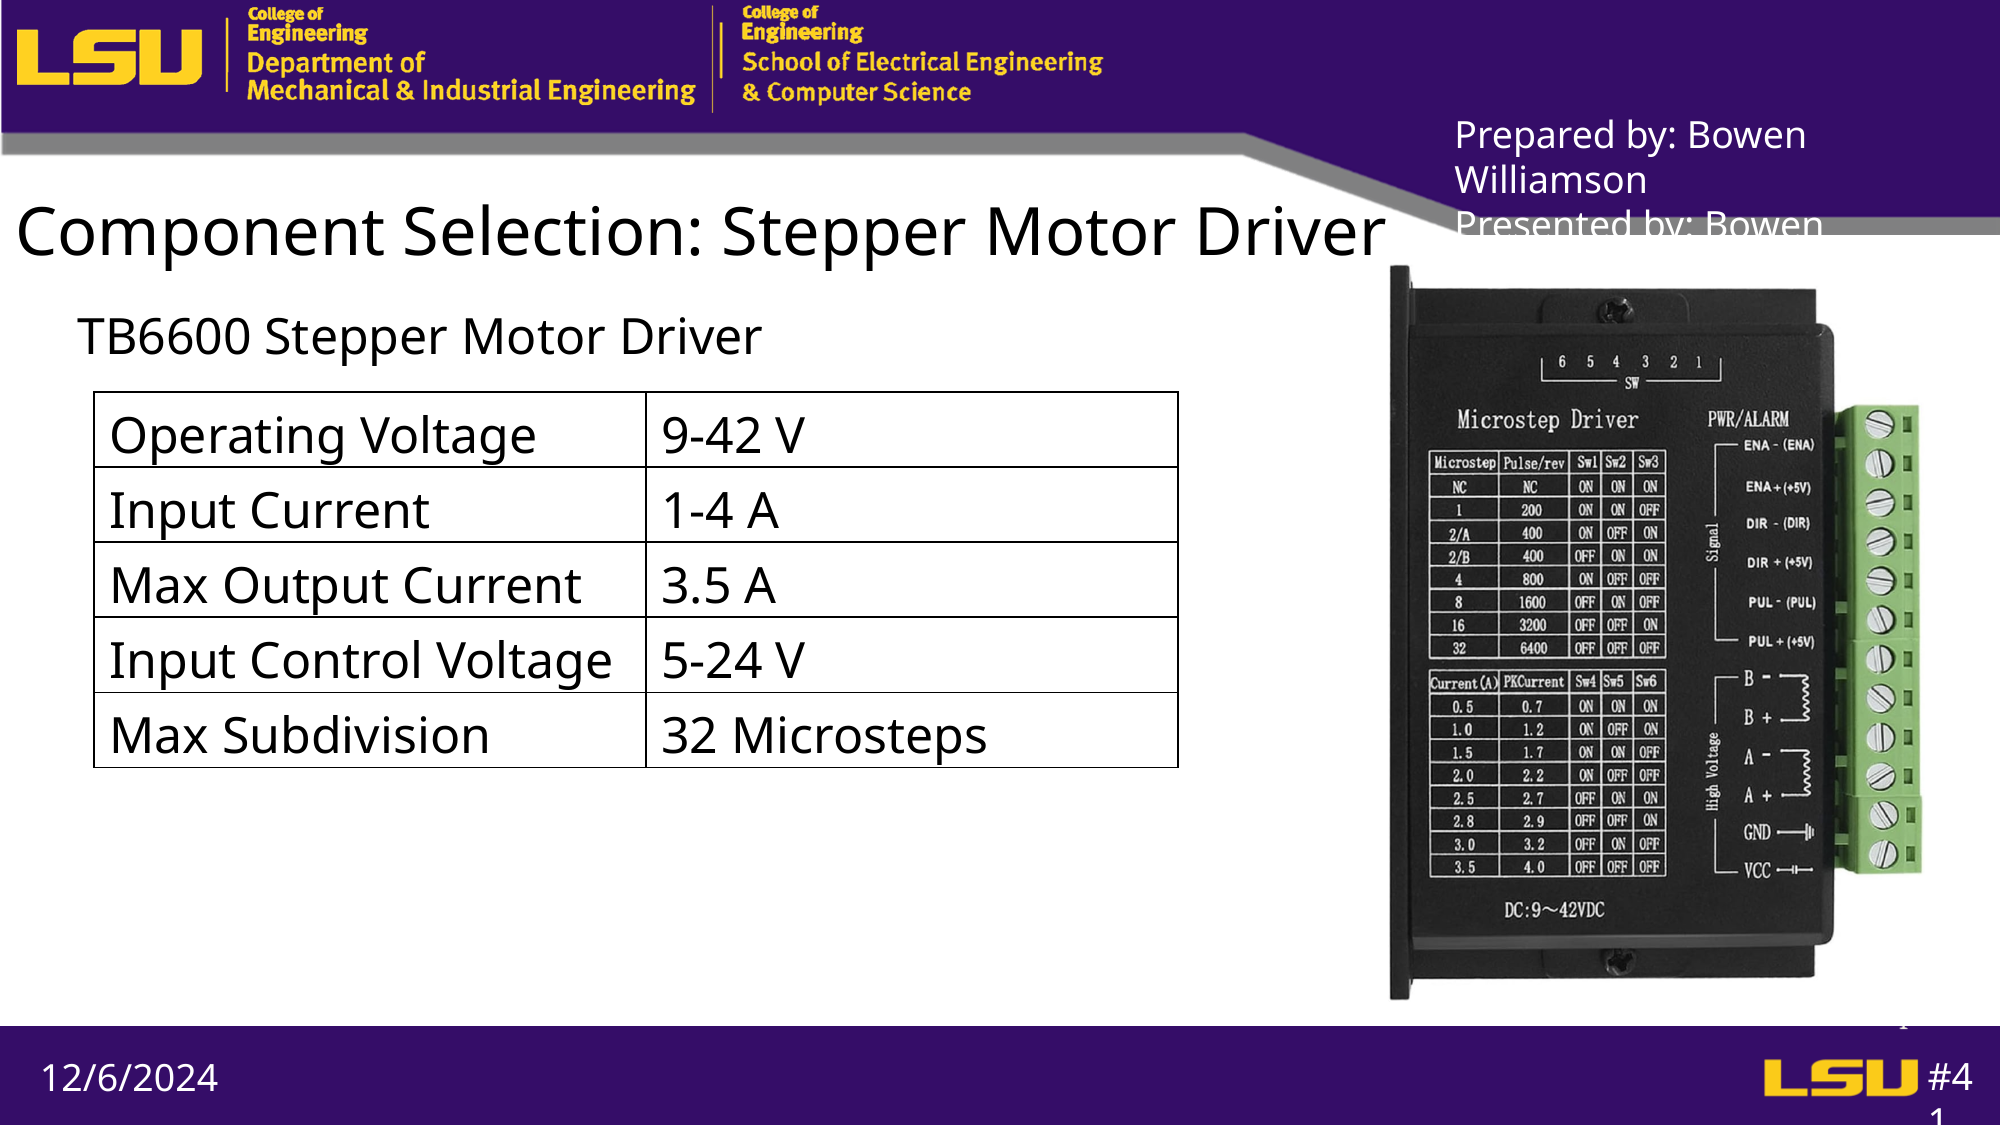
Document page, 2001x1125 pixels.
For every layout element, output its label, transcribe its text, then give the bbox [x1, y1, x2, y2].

table_cell 1-4 A [647, 468, 1177, 541]
table_cell Input Control Voltage [95, 618, 645, 692]
title Component Selection: Stepper Motor Driver [0, 235, 1439, 343]
picture [1381, 258, 1928, 1006]
picture [0, 0, 2000, 235]
table_cell Max Output Current [95, 543, 645, 616]
table_cell Input Current [95, 468, 645, 541]
picture [0, 1026, 2000, 1125]
table_header Operating Voltage [95, 393, 645, 466]
text_box Prepared by: Bowen Williamson Presented by: Bowen Williamson [1439, 235, 2000, 299]
table_cell 3.5 A [647, 543, 1177, 616]
table_cell Max Subdivision [95, 693, 645, 767]
table_cell 32 Microsteps [647, 693, 1177, 767]
text_box TB6600 Stepper Motor Driver [62, 296, 1066, 372]
table_header 9-42 V [647, 393, 1177, 466]
table_cell 5-24 V [647, 618, 1177, 692]
